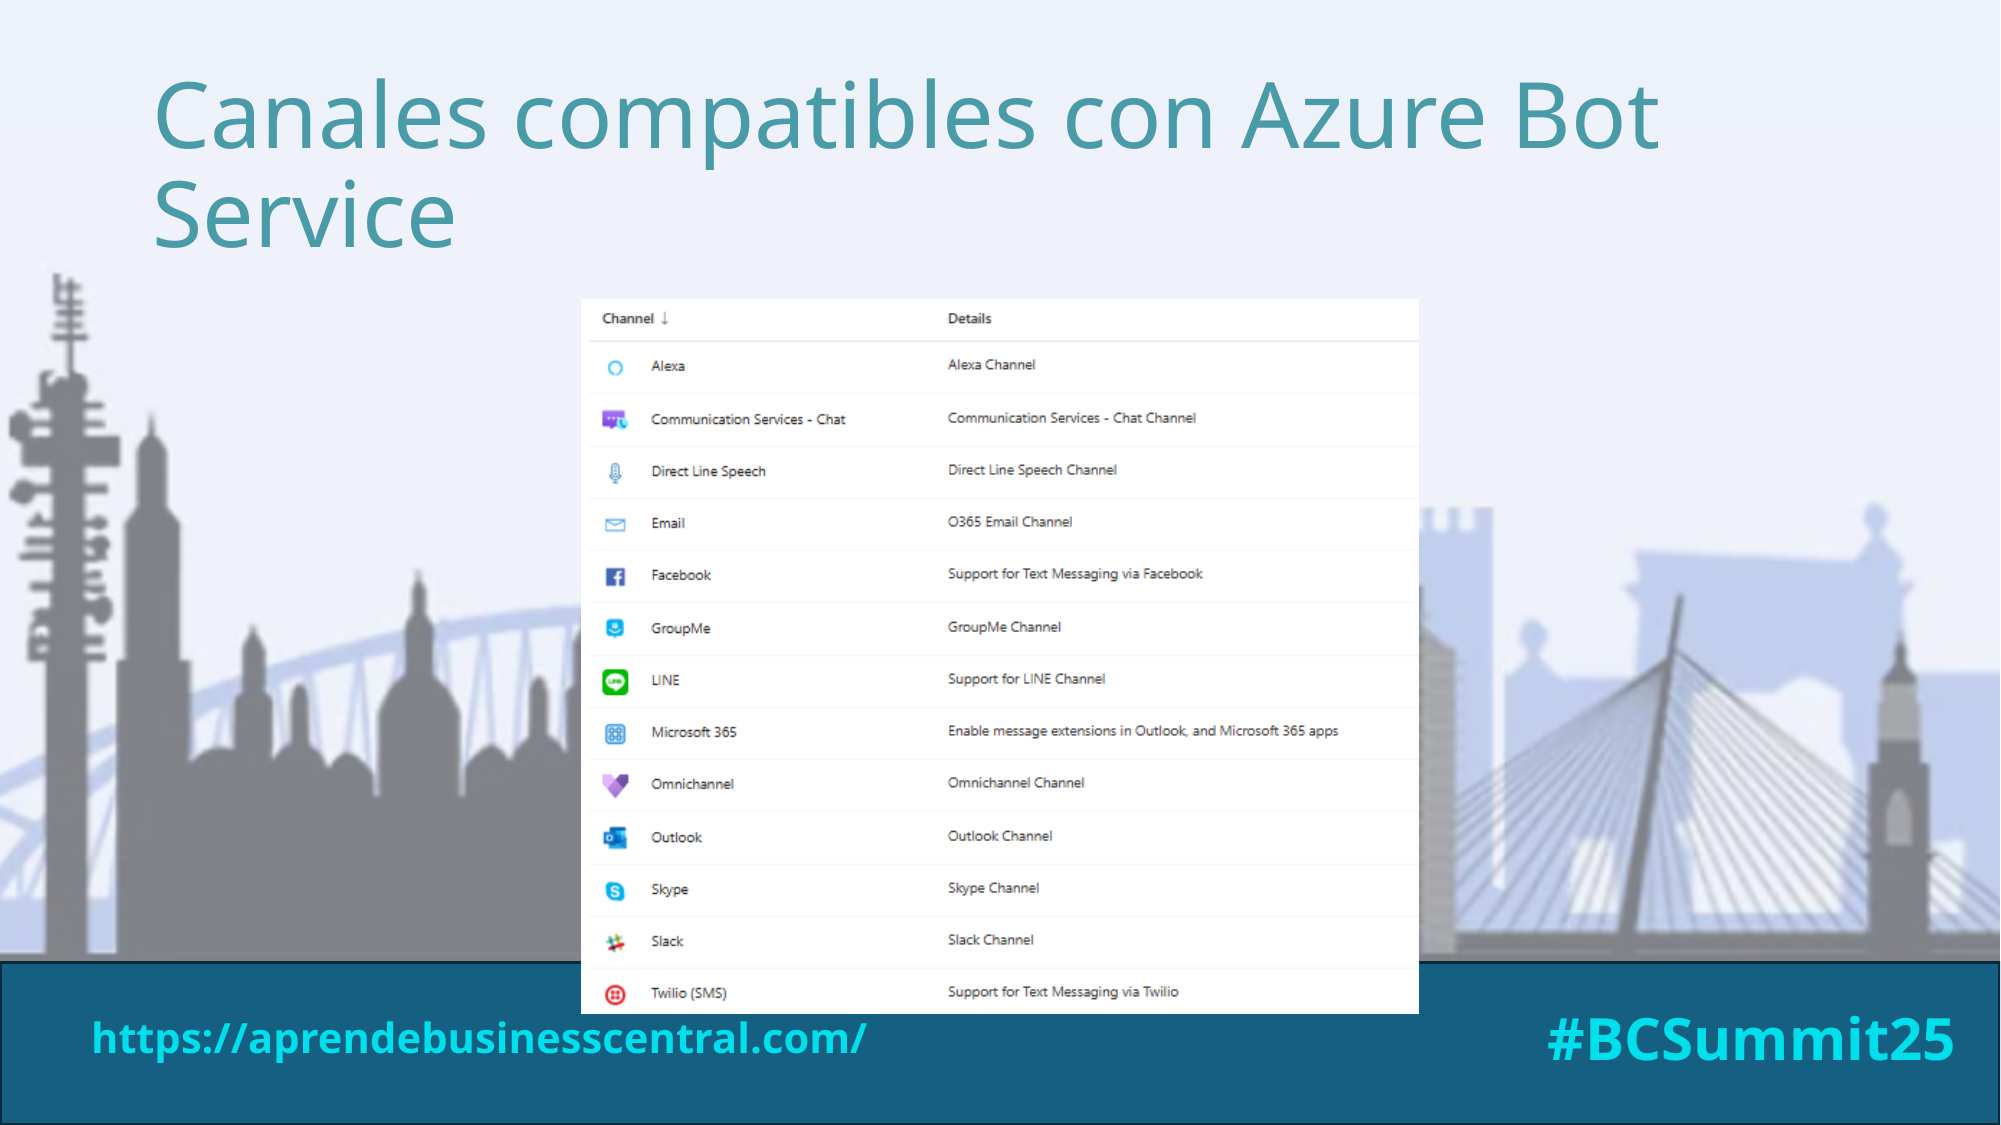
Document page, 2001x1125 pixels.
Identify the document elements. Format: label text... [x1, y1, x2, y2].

title Canales compatibles con Azure Bot Service [137, 59, 1863, 278]
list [580, 298, 1420, 1014]
